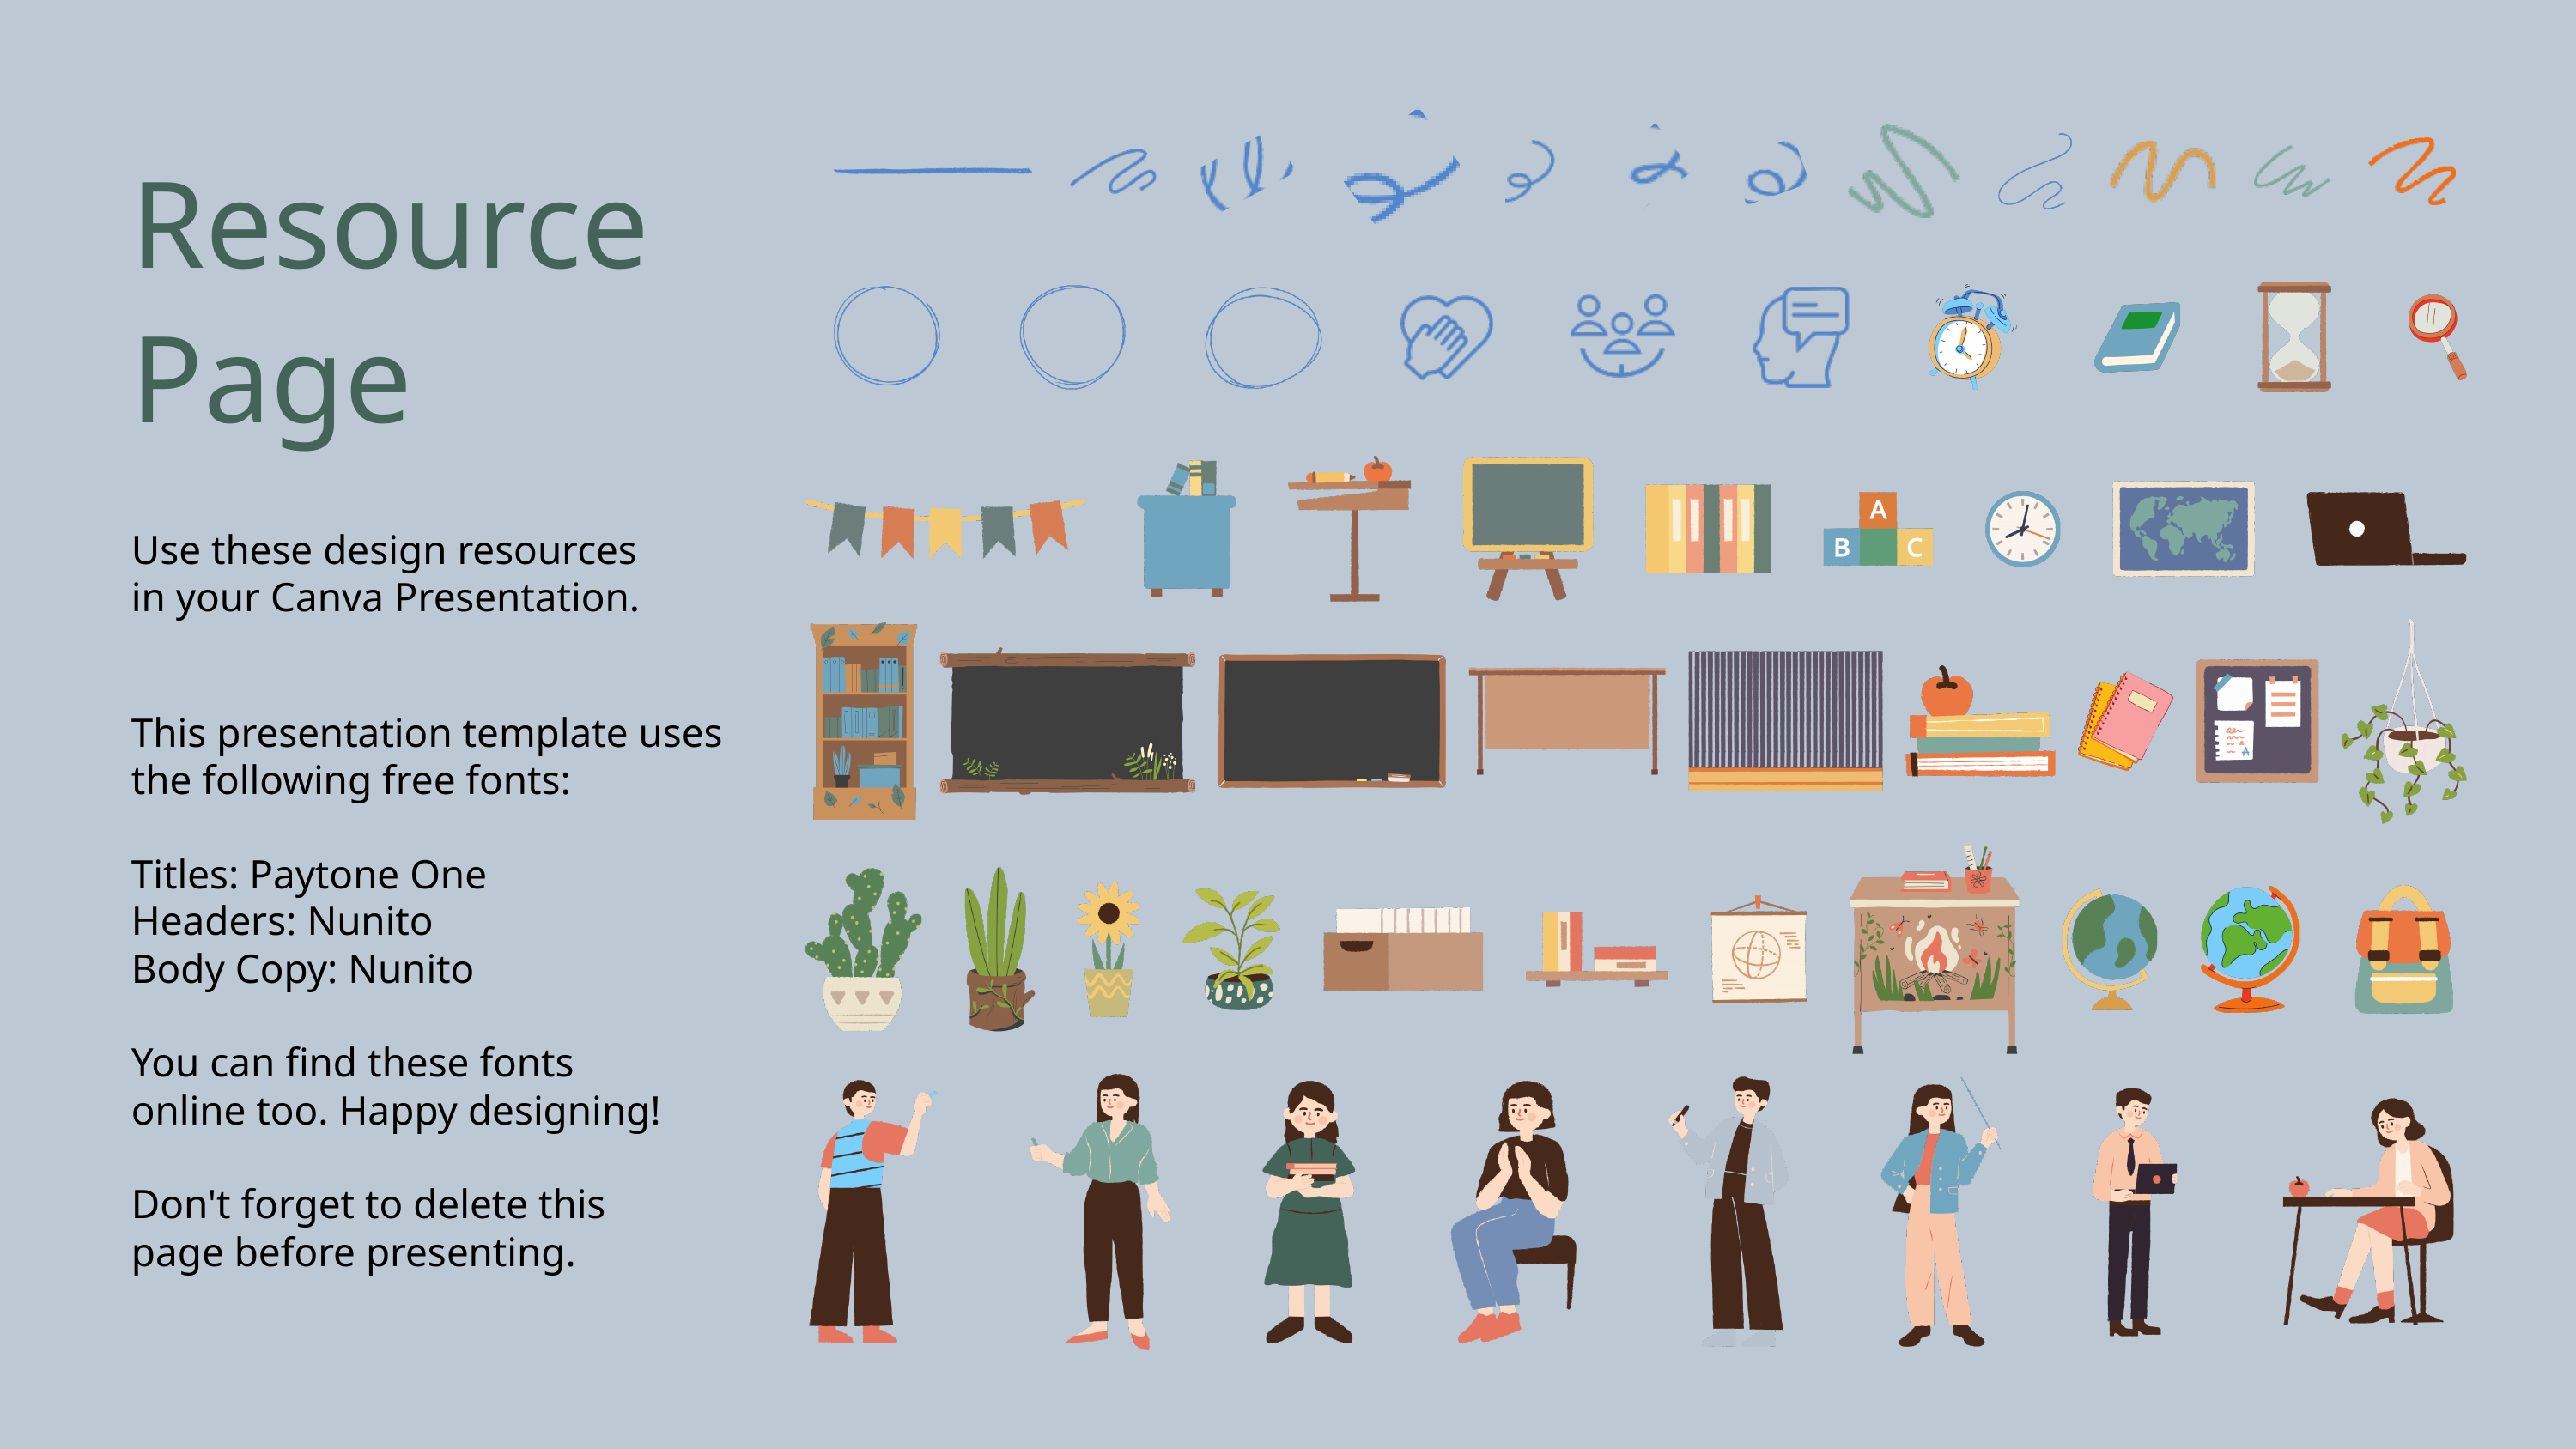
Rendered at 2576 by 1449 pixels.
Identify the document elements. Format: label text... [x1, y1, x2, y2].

text_box Use these design resources in your Canva Presentation. [131, 524, 770, 620]
text_box [2368, 137, 2457, 205]
text_box [1730, 137, 1810, 206]
text_box [2078, 671, 2173, 771]
text_box [1194, 128, 1297, 215]
text_box [1880, 1076, 2002, 1347]
text_box [1334, 107, 1467, 236]
text_box [2282, 1098, 2454, 1325]
text_box [2200, 886, 2300, 1013]
text_box [2093, 1088, 2178, 1337]
text_box [1753, 287, 1850, 388]
text_box [1905, 665, 2056, 777]
text_box [805, 868, 922, 1031]
text_box [832, 286, 943, 389]
text_box [1204, 286, 1323, 389]
text_box [810, 622, 918, 820]
text_box [1137, 460, 1236, 597]
text_box [1029, 1074, 1170, 1350]
text_box [1688, 651, 1883, 792]
text_box [1468, 667, 1666, 775]
text_box [2254, 145, 2330, 197]
text_box [2257, 282, 2331, 392]
text_box [1645, 484, 1771, 573]
text_box [2354, 885, 2453, 1014]
text_box [1078, 882, 1140, 1017]
text_box [2306, 492, 2467, 566]
text_box [2062, 888, 2158, 1010]
text_box [805, 498, 1085, 560]
text_box [1984, 491, 2061, 567]
text_box [1850, 845, 2020, 1054]
text_box [964, 867, 1036, 1032]
text_box [2409, 294, 2467, 380]
text_box [2112, 481, 2255, 577]
text_box This presentation template uses the following free fonts: Titles: Paytone One Headers: Nunito Body Copy: Nunito You can find these fonts online too. Happy designing! Don't forget to delete this page before presenting. [131, 707, 805, 1275]
text_box [1262, 1081, 1356, 1343]
text_box [1823, 492, 1934, 566]
text_box [1593, 123, 1693, 220]
text_box [1287, 456, 1412, 602]
text_box [1447, 1081, 1577, 1343]
text_box [809, 1080, 938, 1344]
text_box [1848, 124, 1961, 218]
text_box Resource Page [131, 136, 683, 447]
text_box [1182, 888, 1280, 1010]
text_box [1462, 457, 1594, 601]
text_box [1019, 284, 1127, 391]
text_box [832, 167, 1033, 176]
text_box [1323, 907, 1484, 991]
text_box [1710, 895, 1807, 1003]
text_box [1570, 294, 1675, 380]
text_box [2196, 659, 2319, 783]
text_box [1400, 294, 1493, 380]
text_box [1668, 1076, 1789, 1347]
text_box [2341, 619, 2467, 824]
text_box [1070, 149, 1157, 195]
text_box [1927, 284, 2017, 390]
text_box [1218, 654, 1447, 788]
text_box [939, 647, 1196, 795]
text_box [2110, 141, 2216, 203]
text_box [2094, 302, 2181, 373]
text_box [1526, 912, 1668, 987]
text_box [1504, 140, 1555, 203]
text_box [1998, 133, 2072, 209]
